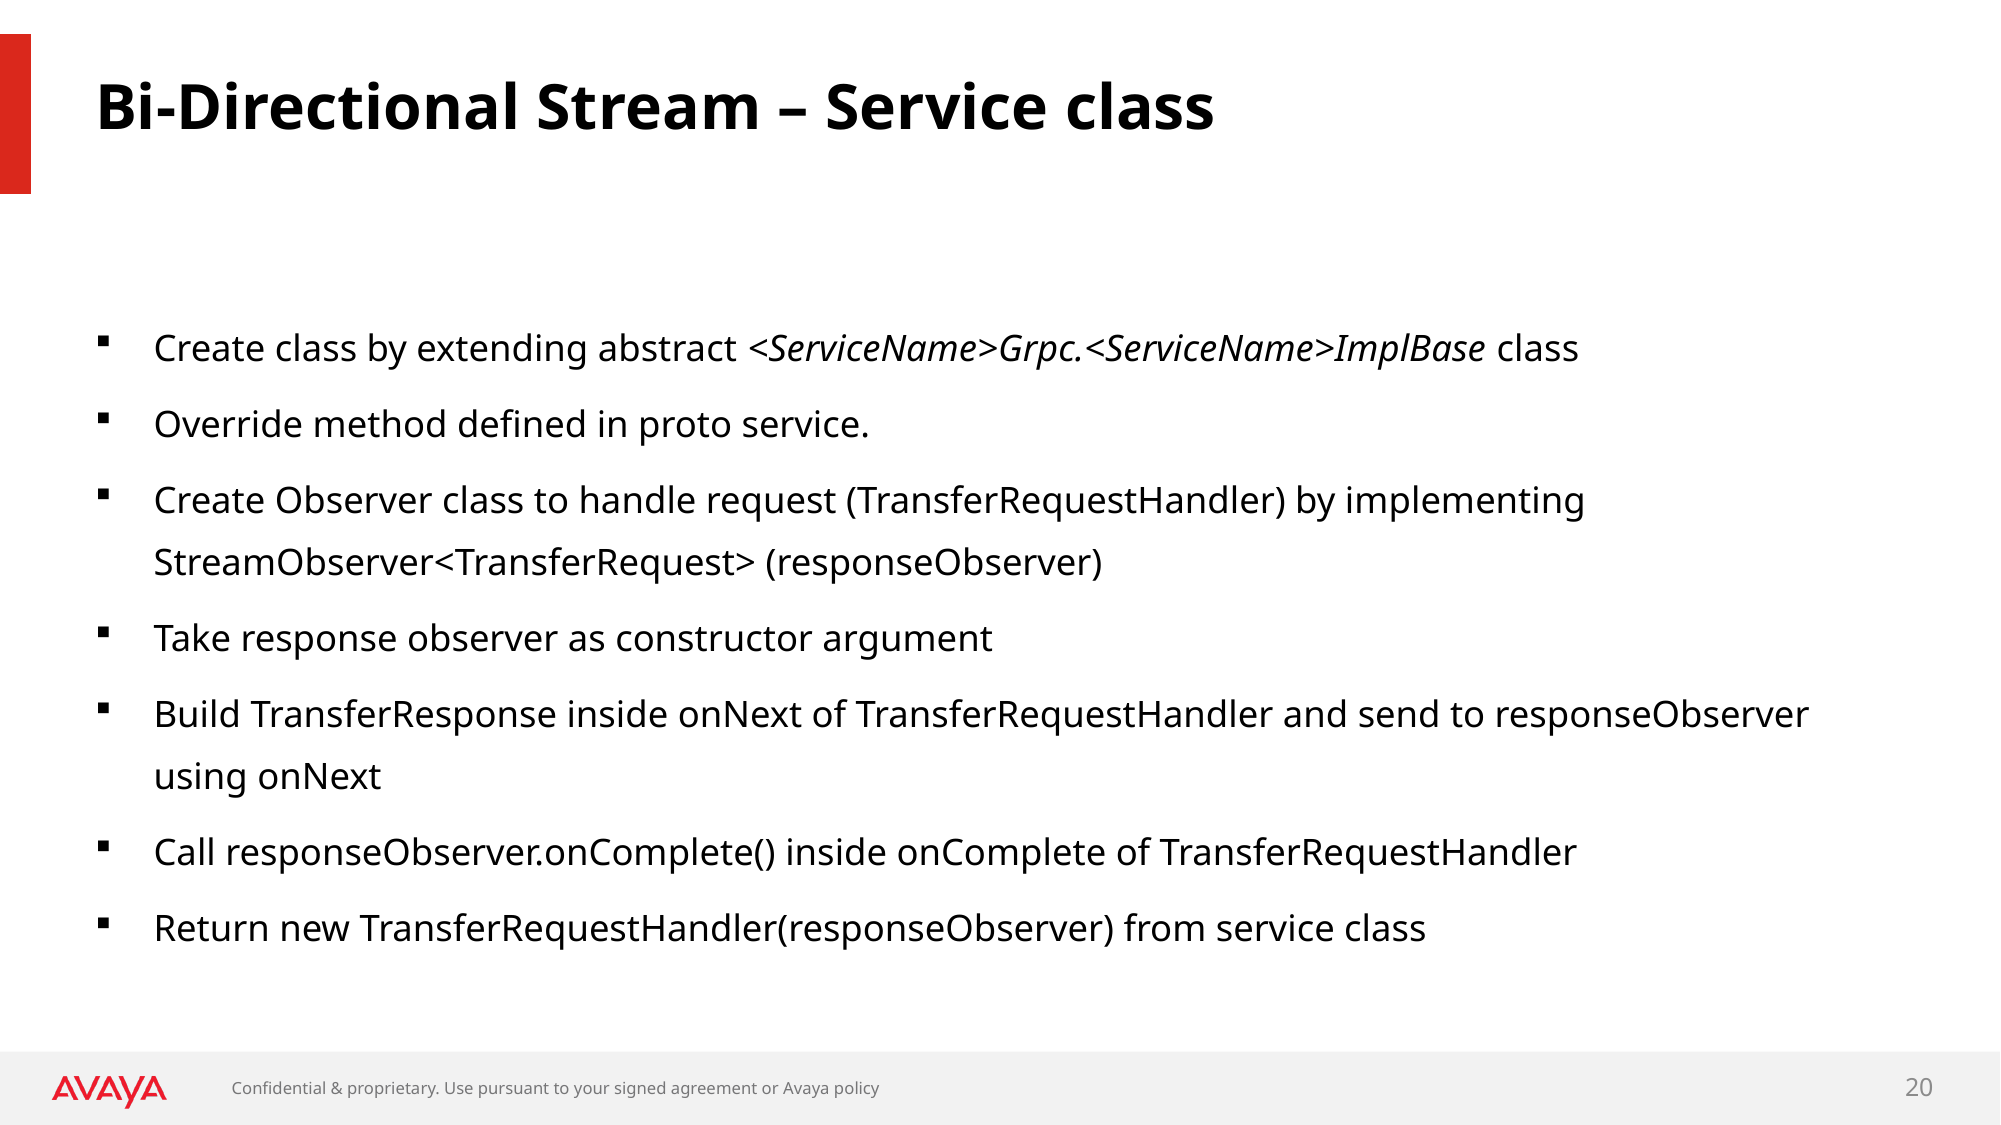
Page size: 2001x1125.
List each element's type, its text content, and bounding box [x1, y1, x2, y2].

title Bi-Directional Stream – Service class [79, 1, 1916, 219]
list Create class by extending abstract <ServiceName>Grpc.<ServiceName>ImplBase class Override method defined in proto service. Create Observer class to handle request (TransferRequestHandler) by implementing StreamObserver<TransferRequest> (responseObserver) Take response observer as constructor argument Build TransferResponse inside onNext of TransferRequestHandler and send to responseObserver using onNext Call responseObserver.onComplete() inside onComplete of TransferRequestHandler Return new TransferRequestHandler(responseObserver) from service class [79, 299, 1916, 966]
